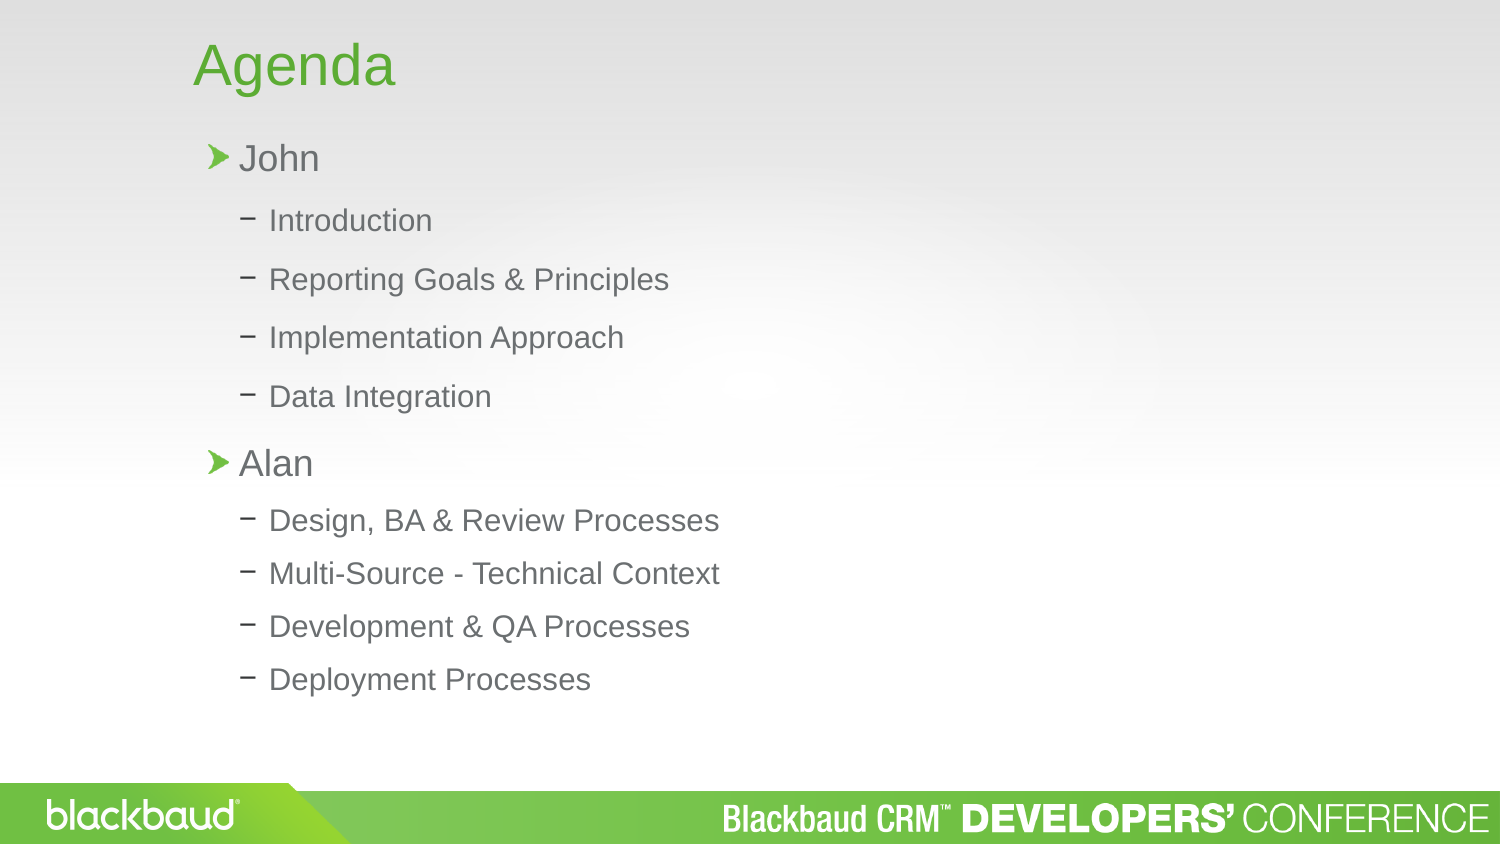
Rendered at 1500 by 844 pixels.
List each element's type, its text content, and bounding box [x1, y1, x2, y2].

list John Introduction Reporting Goals & Principles Implementation Approach Data Integration Alan Design, BA & Review Processes Multi-Source - Technical Context Development & QA Processes Deployment Processes [208, 127, 1200, 608]
title Agenda [193, 40, 1160, 98]
picture [0, 0, 1500, 844]
